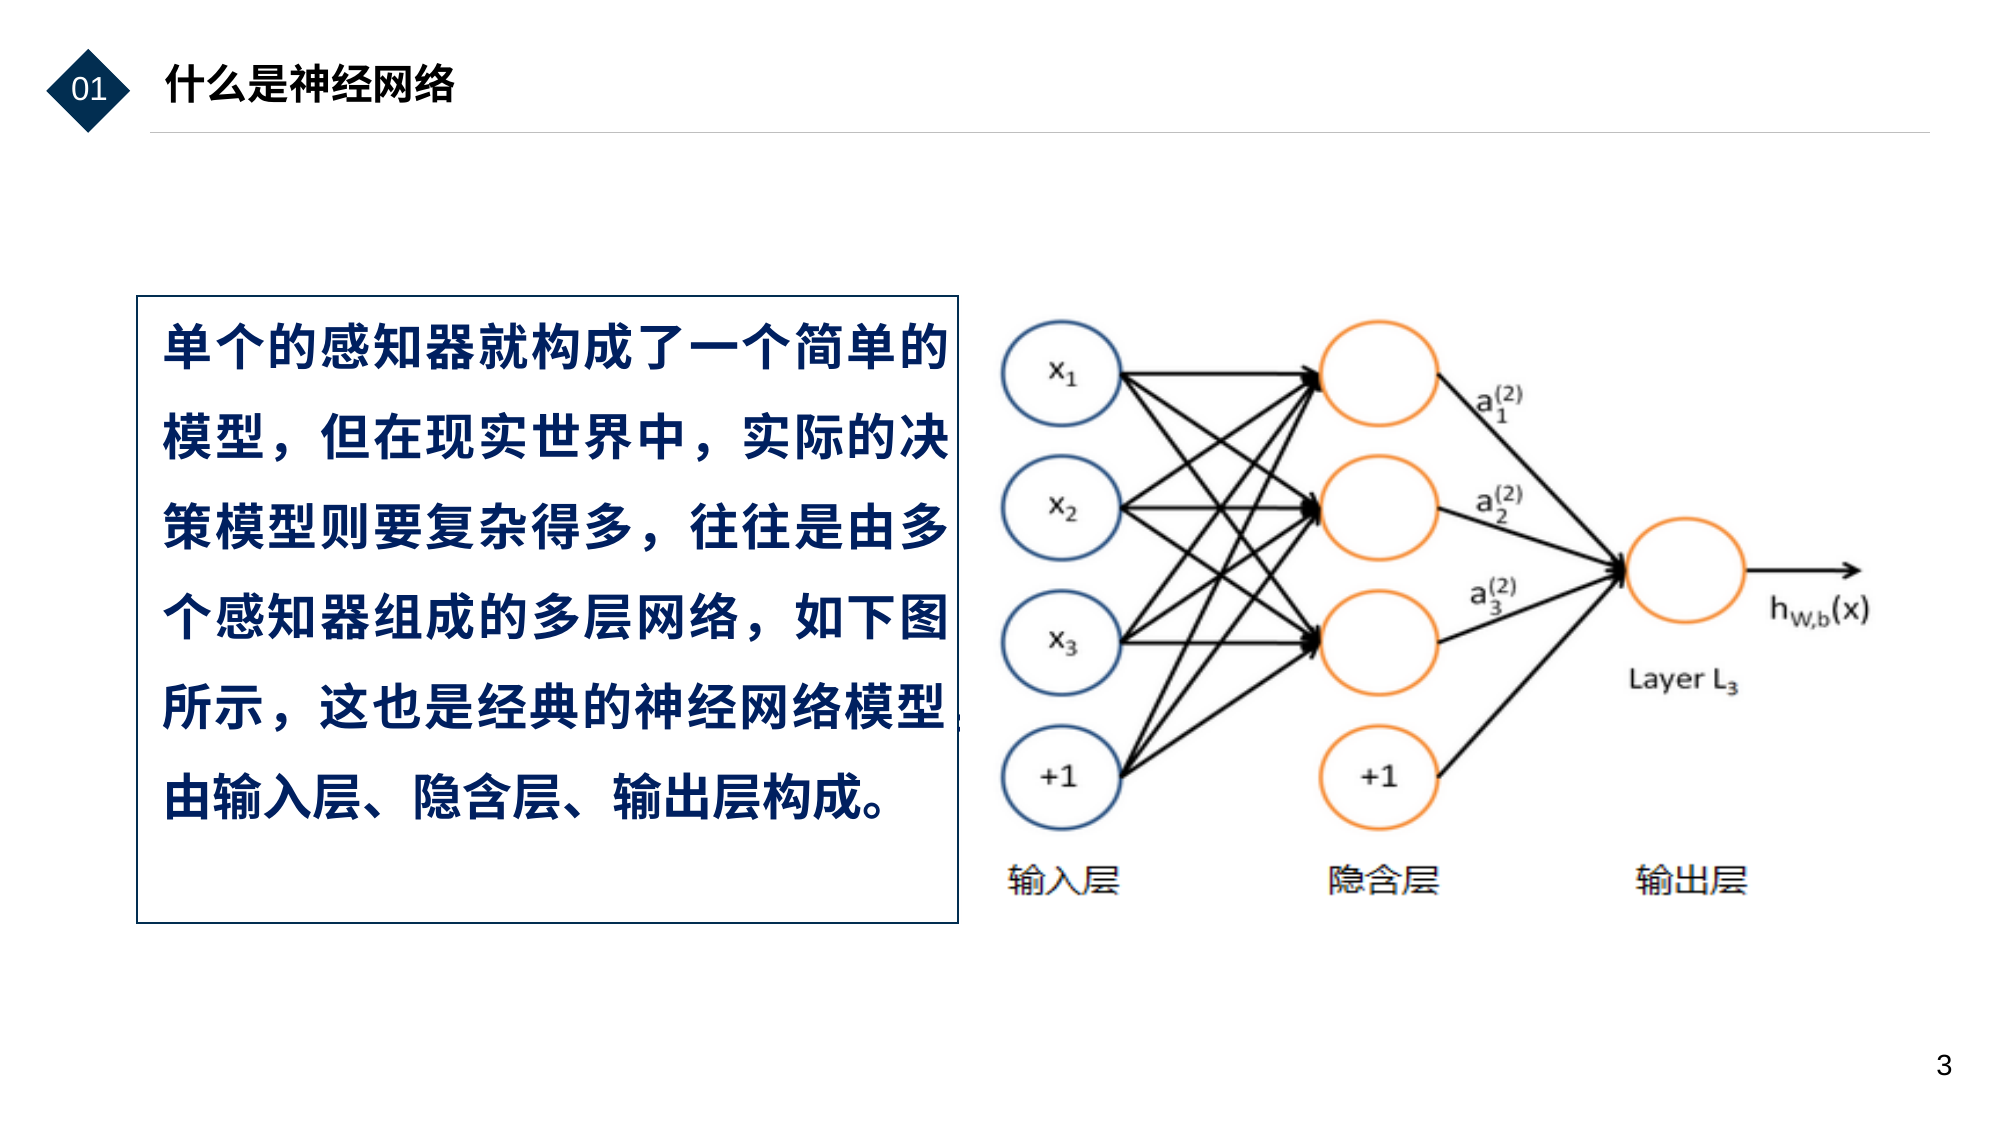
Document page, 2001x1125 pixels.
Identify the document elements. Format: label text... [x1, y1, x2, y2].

text_box [136, 295, 959, 924]
text_box 单个的感知器就构成了一个简单的模型，但在现实世界中，实际的决策模型则要复杂得多，往往是由多个感知器组成的多层网络，如下图所示，这也是经典的神经网络模型，由输入层、隐含层、输出层构成。 [147, 277, 965, 833]
text_box 什么是神经网络 [149, 50, 472, 115]
text_box 01 [56, 60, 124, 115]
picture [960, 295, 1917, 924]
